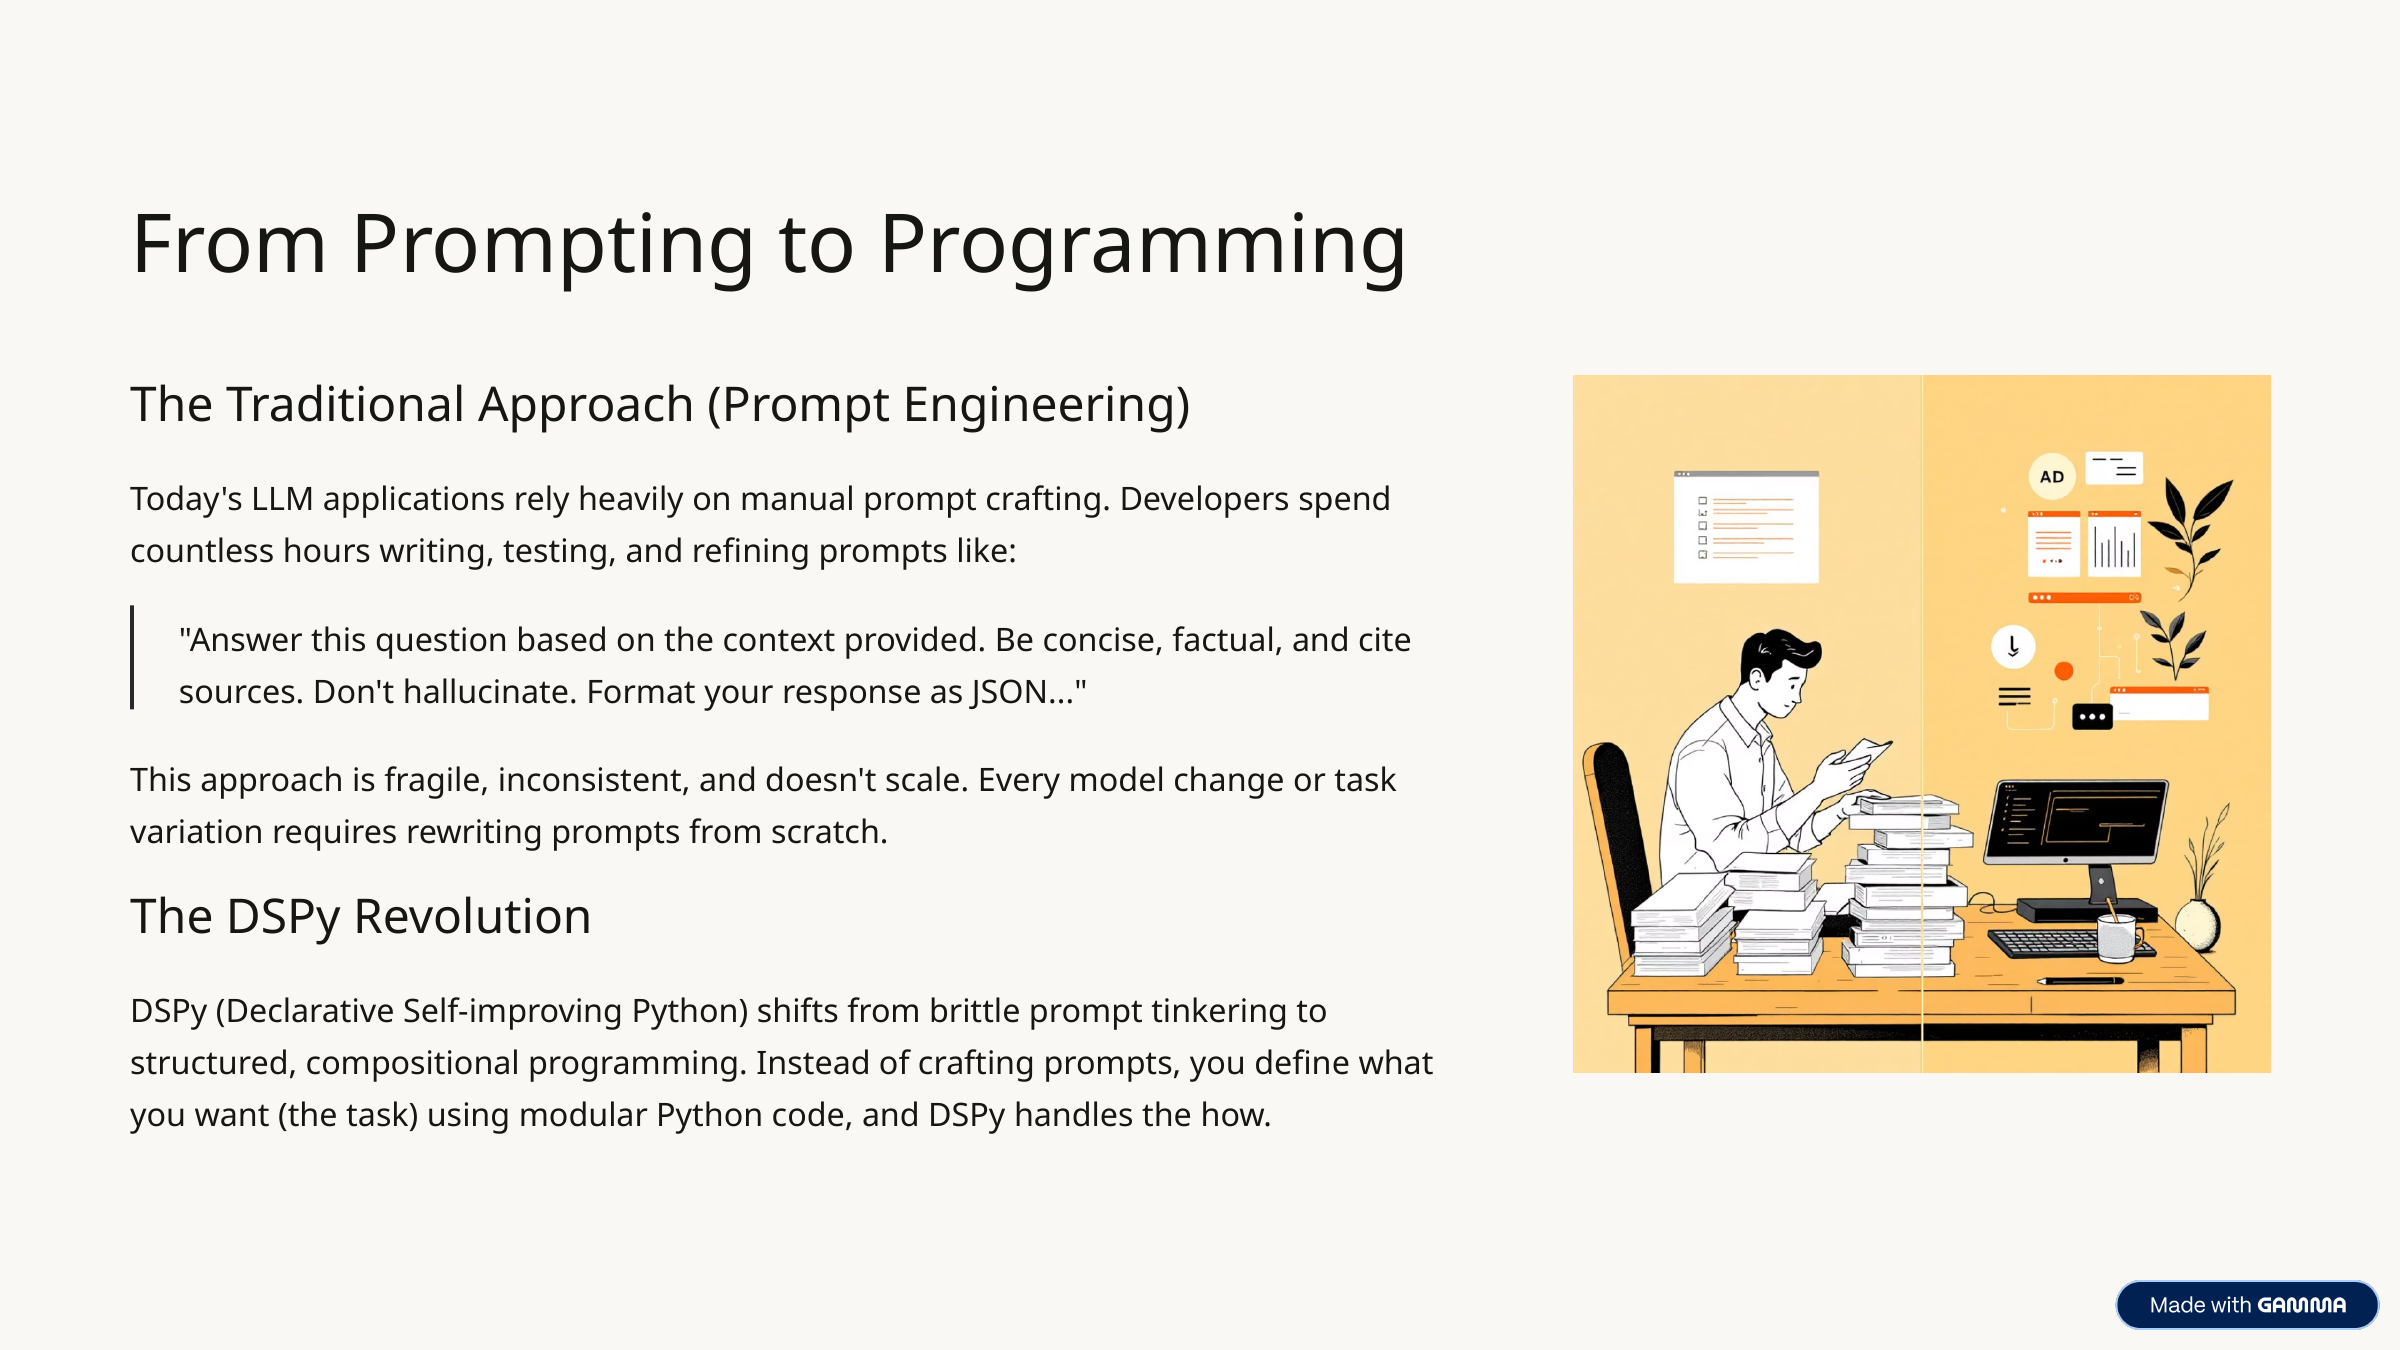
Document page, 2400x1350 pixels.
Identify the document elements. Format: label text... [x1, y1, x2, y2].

picture [1573, 375, 2271, 1073]
text_box "Answer this question based on the context provided. Be concise, factual, and cite sources. Don't hallucinate. Format your response as JSON..." [178, 605, 1494, 710]
picture [2106, 1271, 2389, 1339]
text_box From Prompting to Programming [130, 187, 1378, 290]
text_box The Traditional Approach (Prompt Engineering) [130, 370, 1211, 432]
text_box The DSPy Revolution [130, 882, 619, 944]
text_box Today's LLM applications rely heavily on manual prompt crafting. Developers spend countless hours writing, testing, and refining prompts like: [130, 464, 1494, 569]
text_box DSPy (Declarative Self-improving Python) shifts from brittle prompt tinkering to structured, compositional programming. Instead of crafting prompts, you define what you want (the task) using modular Python code, and DSPy handles the how. [130, 976, 1494, 1133]
text_box This approach is fragile, inconsistent, and doesn't scale. Every model change or task variation requires rewriting prompts from scratch. [130, 746, 1494, 851]
text_box [130, 605, 134, 710]
